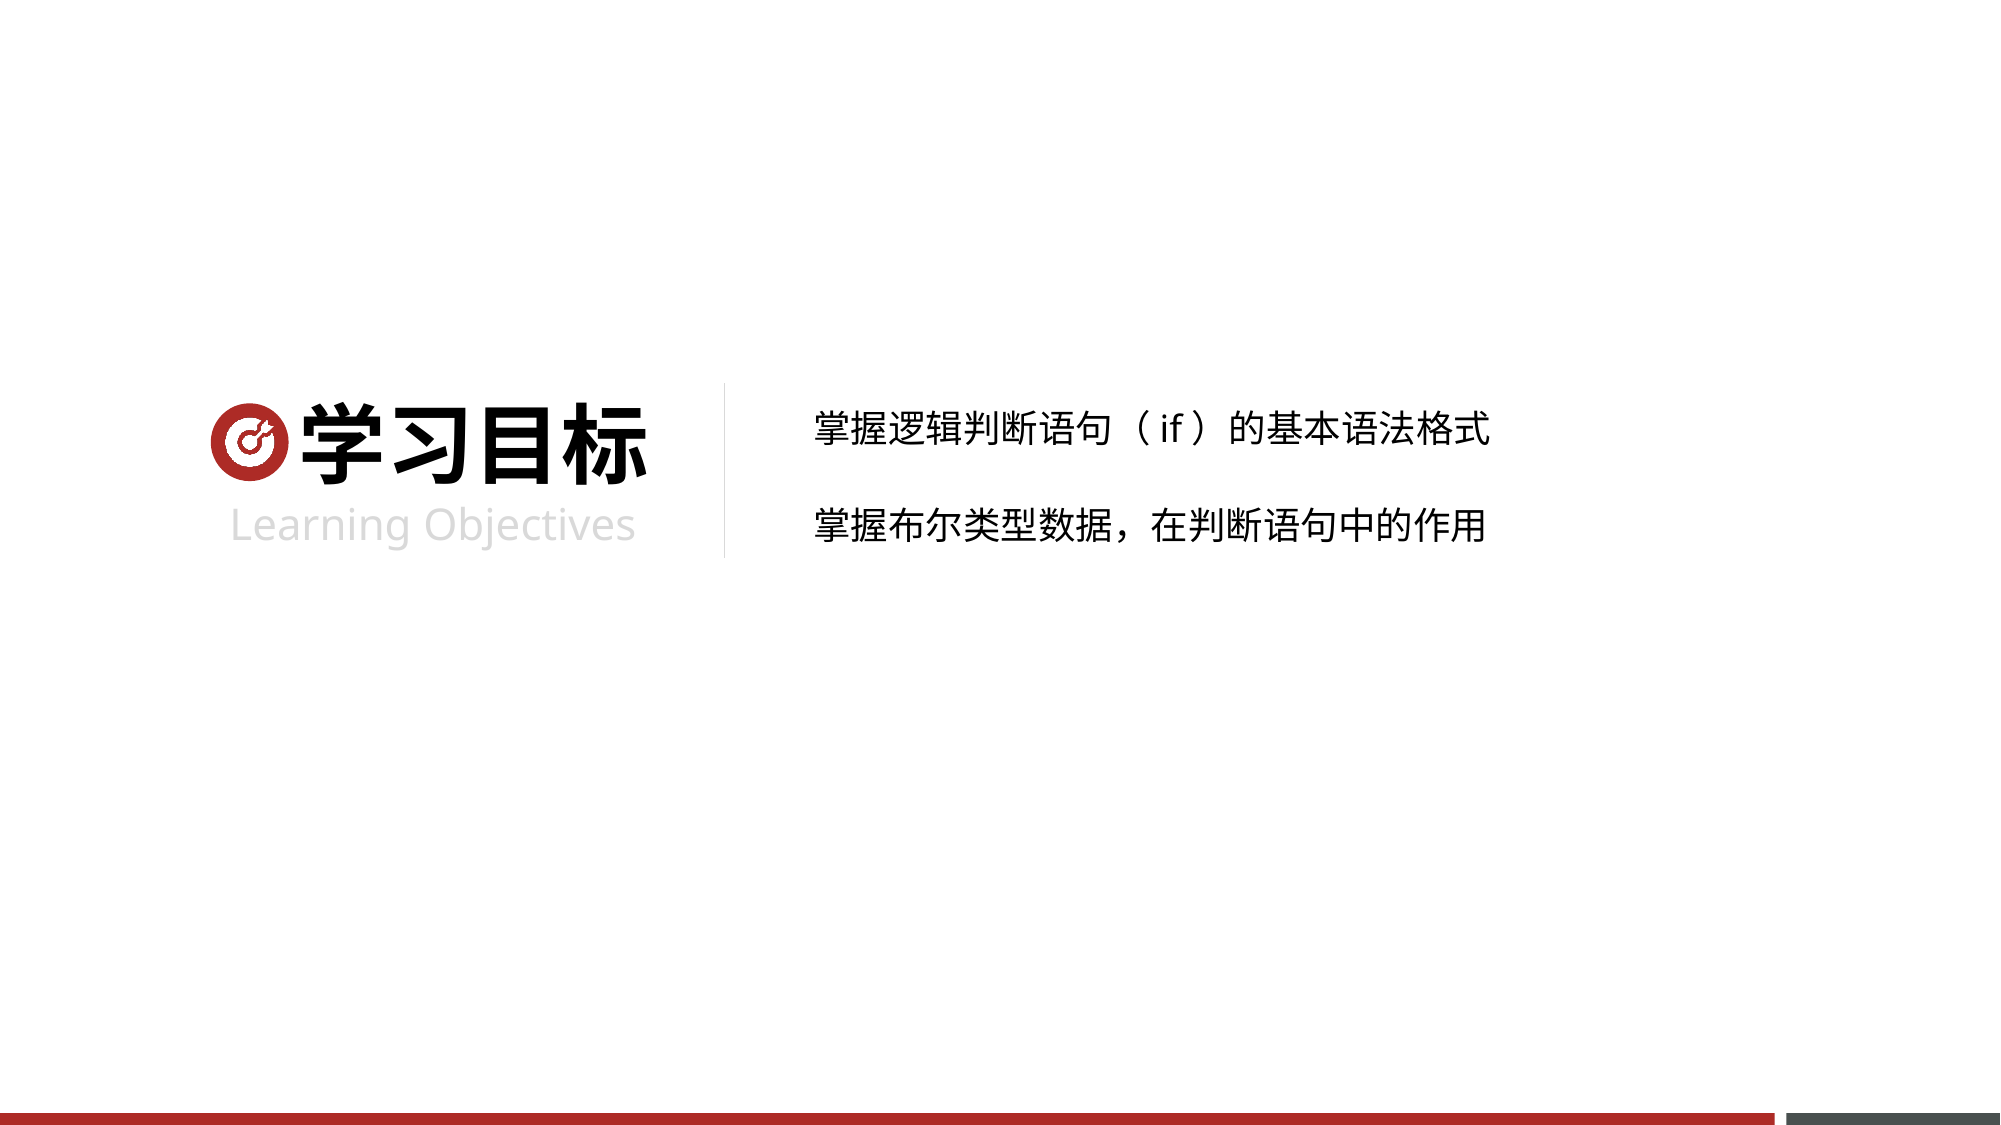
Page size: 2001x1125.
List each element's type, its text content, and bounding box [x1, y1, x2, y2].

list 掌握逻辑判断语句（if）的基本语法格式 掌握布尔类型数据，在判断语句中的作用 [798, 55, 1832, 852]
picture [216, 408, 283, 476]
